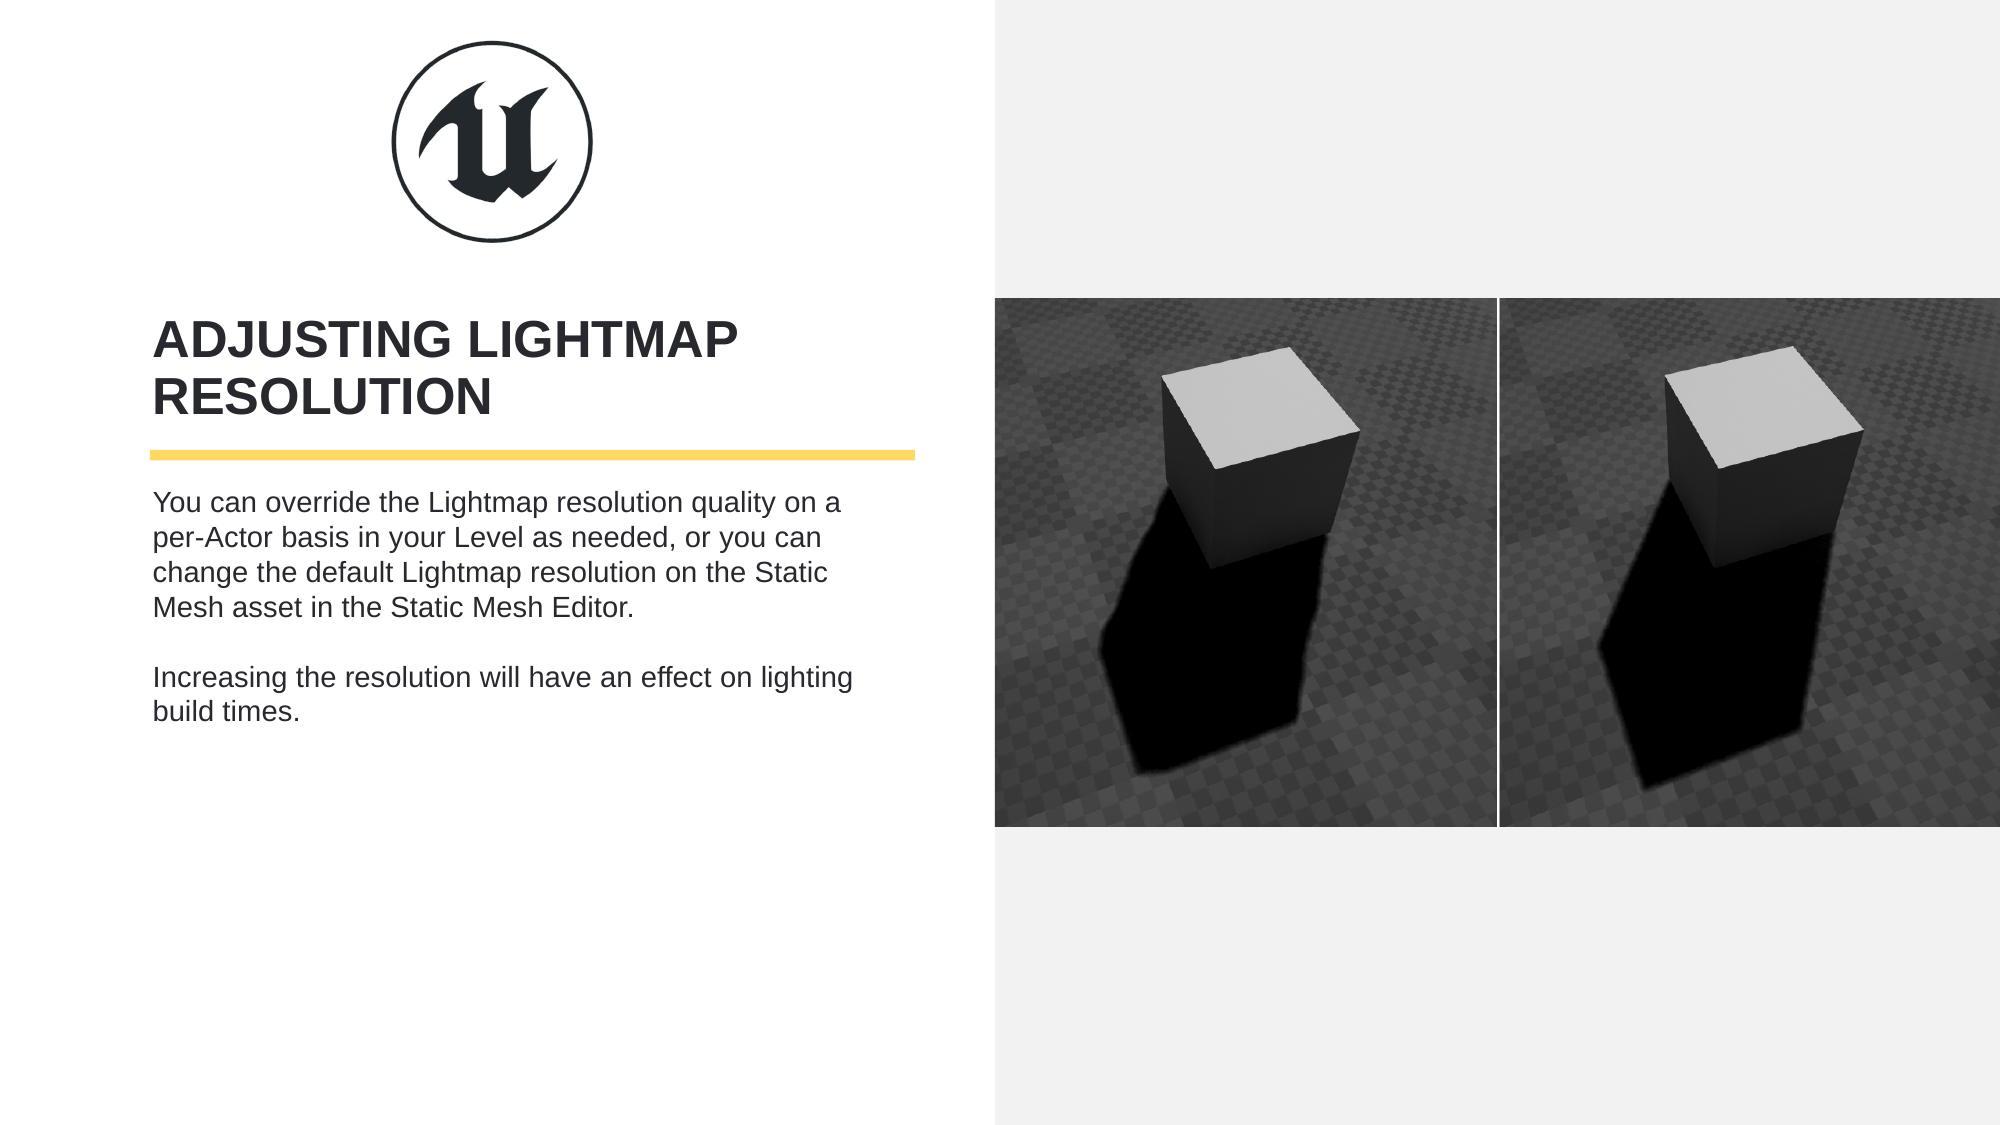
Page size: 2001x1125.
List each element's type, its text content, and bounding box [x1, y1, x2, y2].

picture [384, 33, 601, 75]
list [994, 298, 2000, 827]
title Adjusting Lightmap Resolution [137, 75, 903, 433]
text_box [149, 449, 915, 461]
list You can override the Lightmap resolution quality on a per-Actor basis in your Level as needed, or you can change the default Lightmap resolution on the Static Mesh asset in the Static Mesh Editor. Increasing the resolution will have an effect on lighting build times. [137, 475, 903, 1125]
